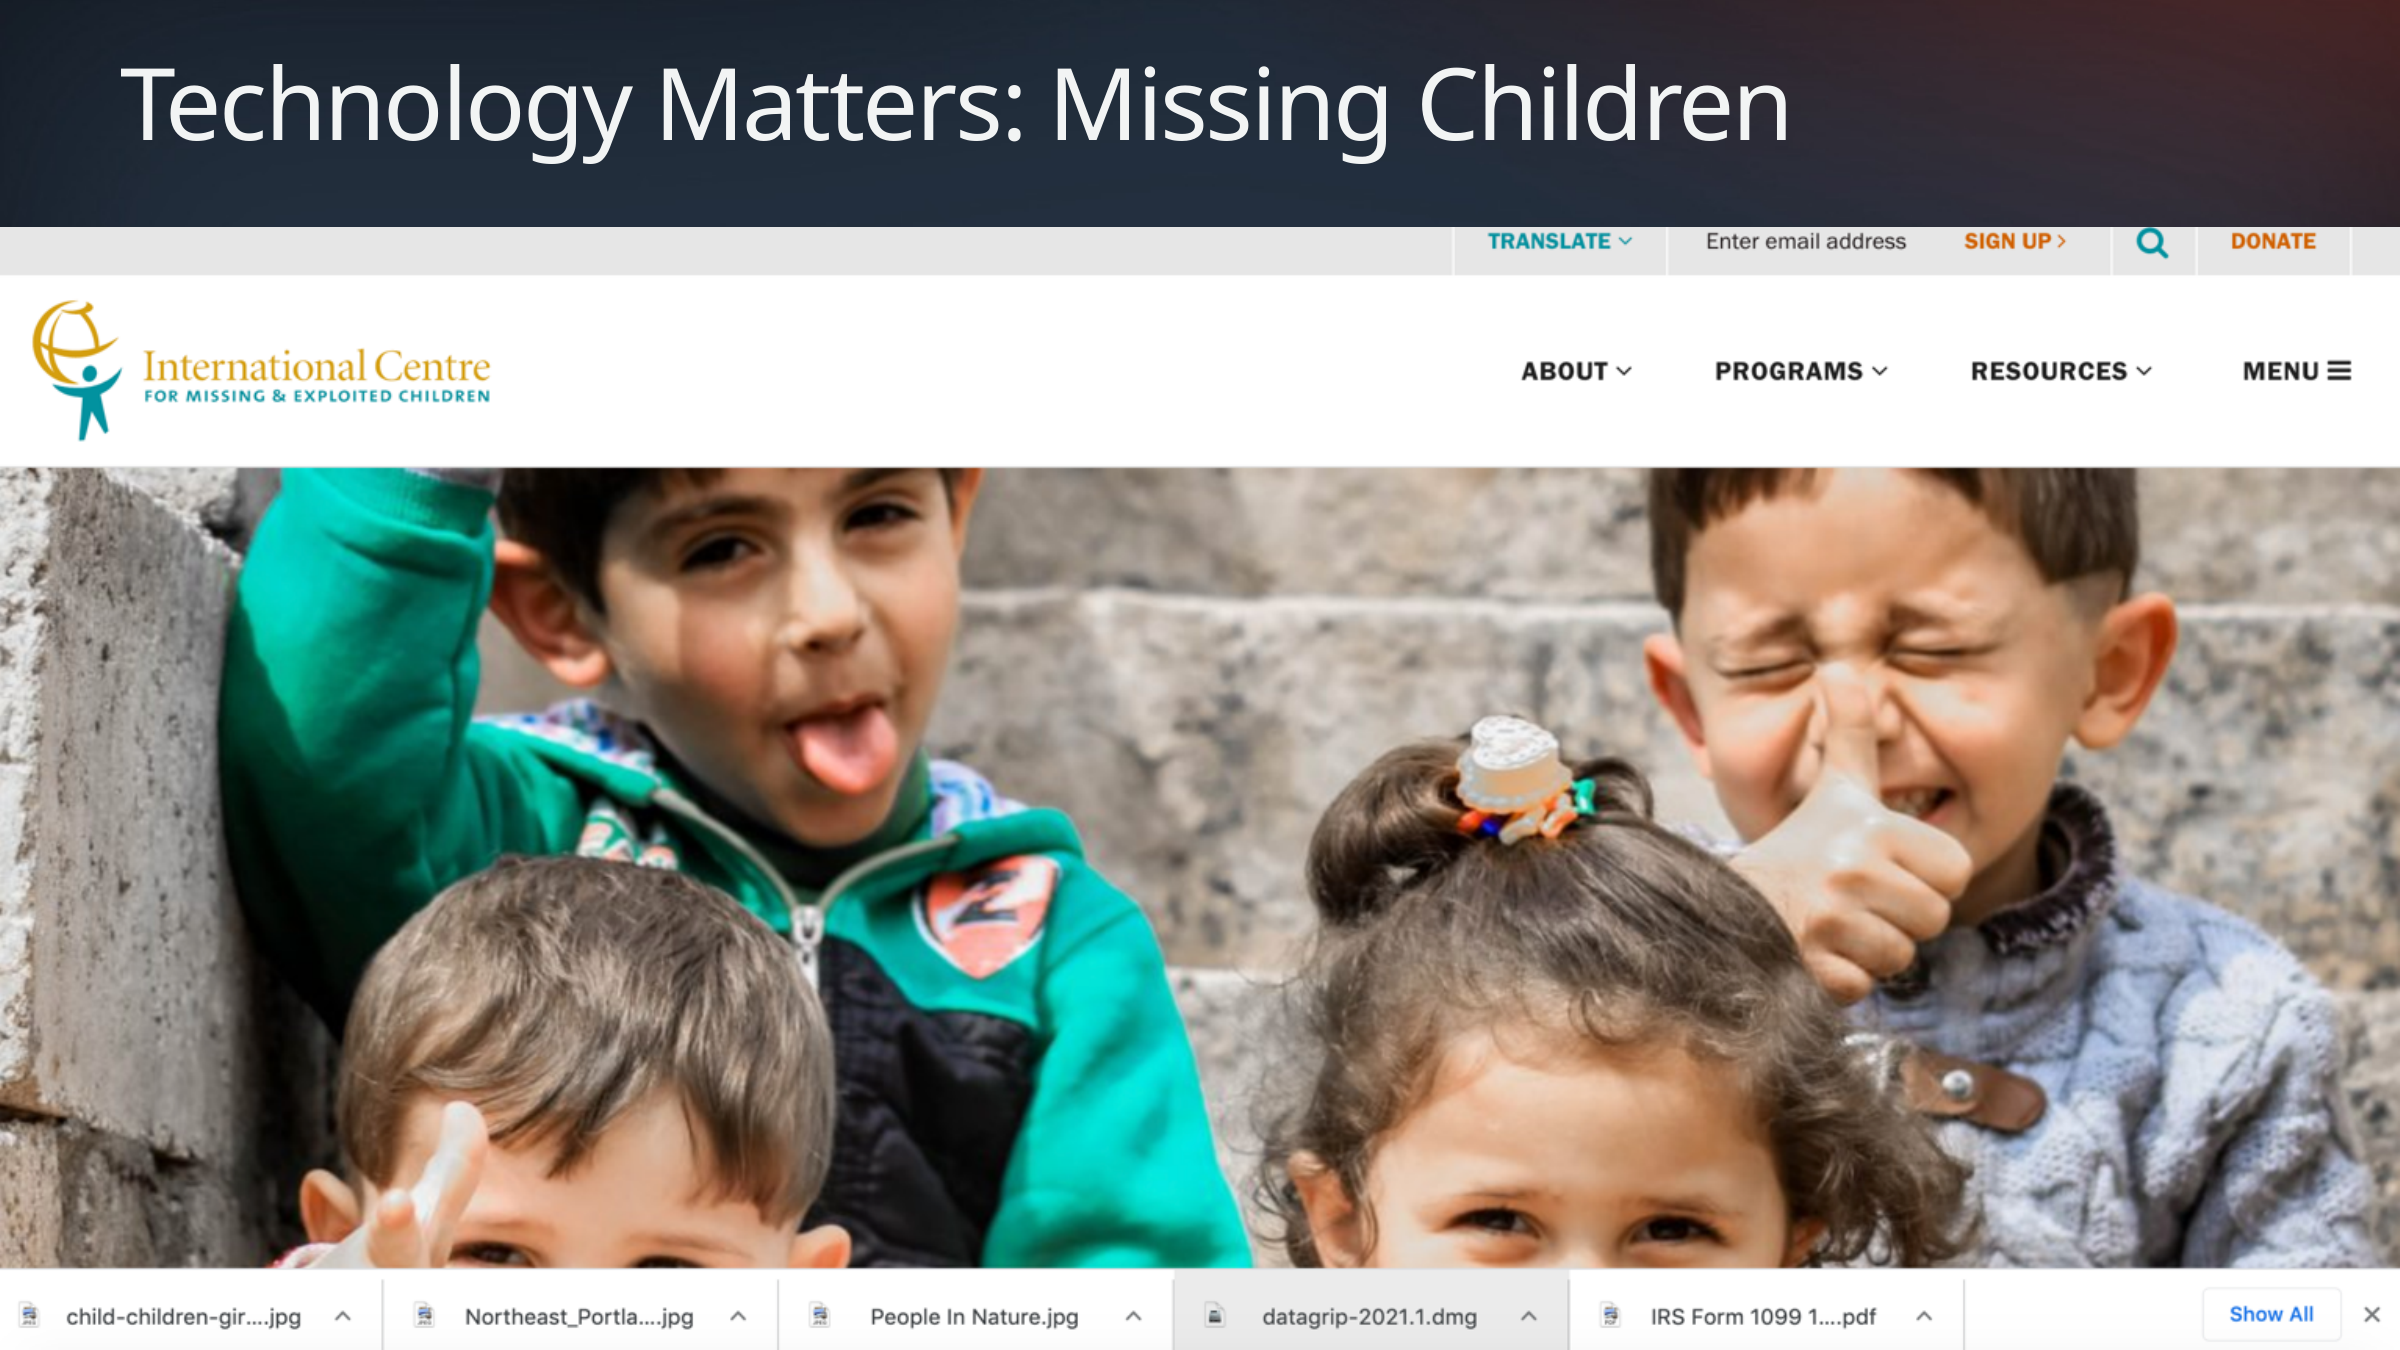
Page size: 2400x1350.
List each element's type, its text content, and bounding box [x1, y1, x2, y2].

picture [0, 0, 2400, 1350]
title Technology Matters: Missing Children [90, 30, 2307, 174]
